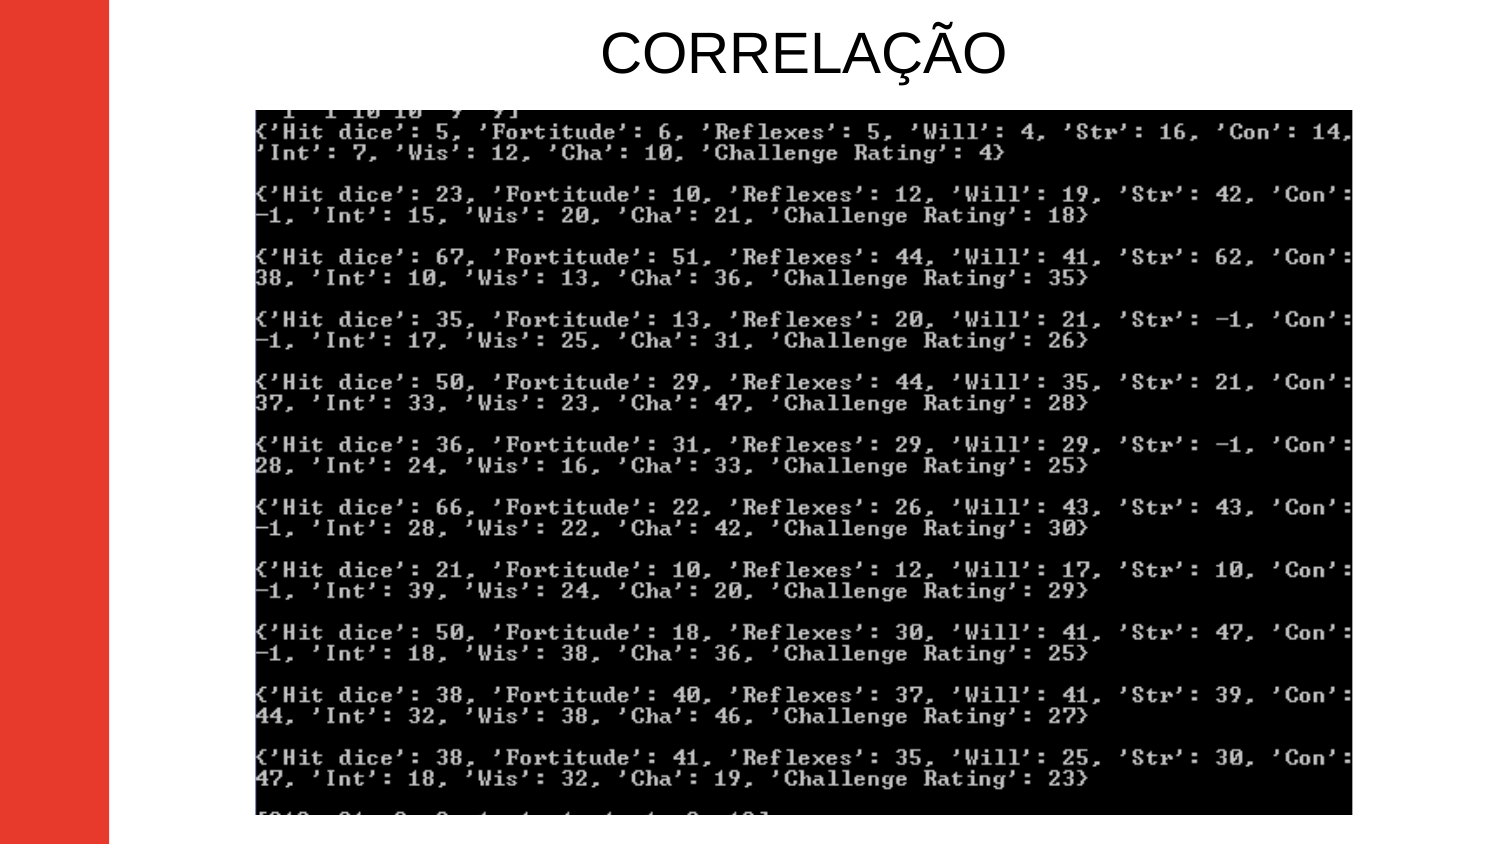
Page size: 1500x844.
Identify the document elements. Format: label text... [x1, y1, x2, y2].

picture [255, 110, 1499, 844]
title CORRELAÇÃO [105, 0, 1500, 94]
